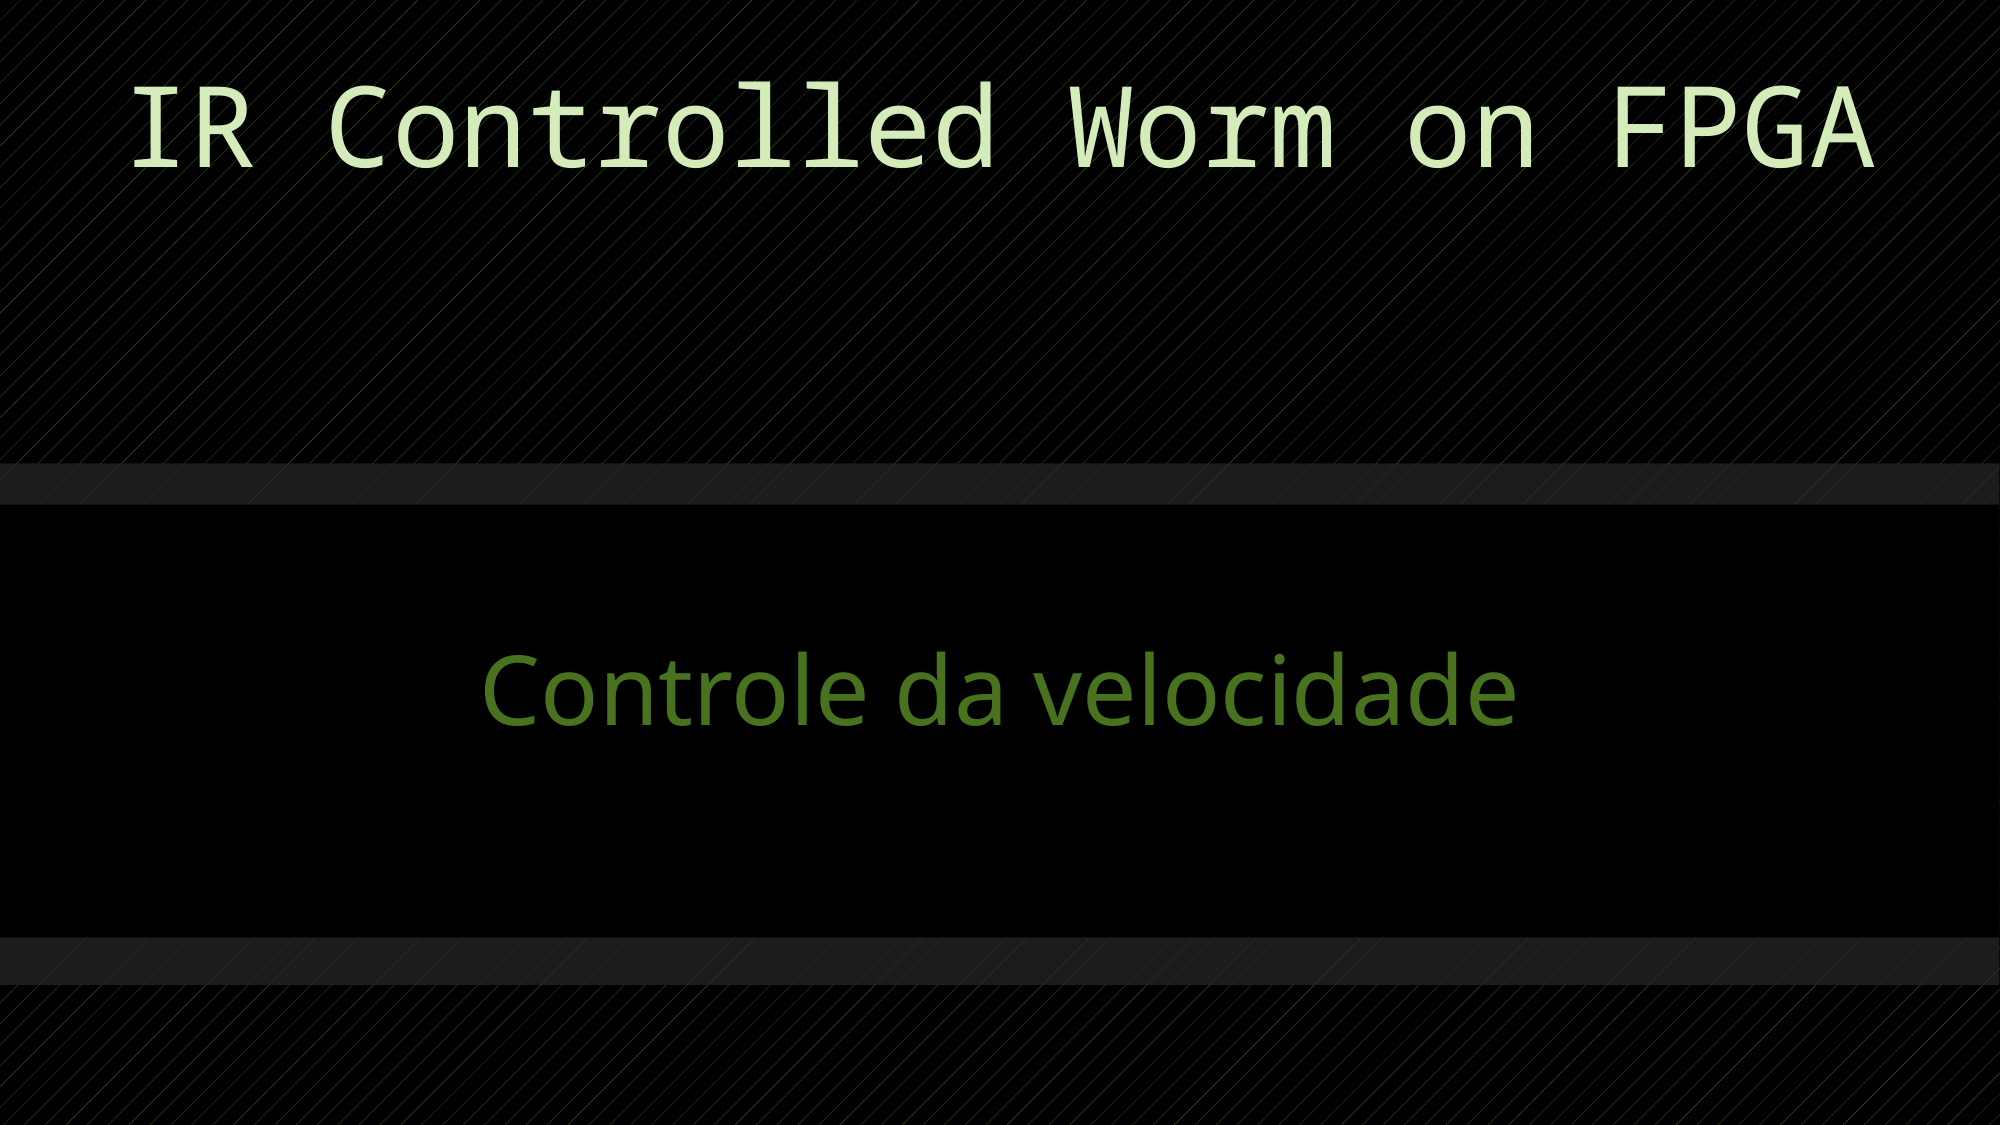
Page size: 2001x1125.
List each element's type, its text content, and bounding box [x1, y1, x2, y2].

title IR Controlled Worm on FPGA [0, 65, 2000, 197]
text_box Controle da velocidade [0, 621, 2000, 753]
